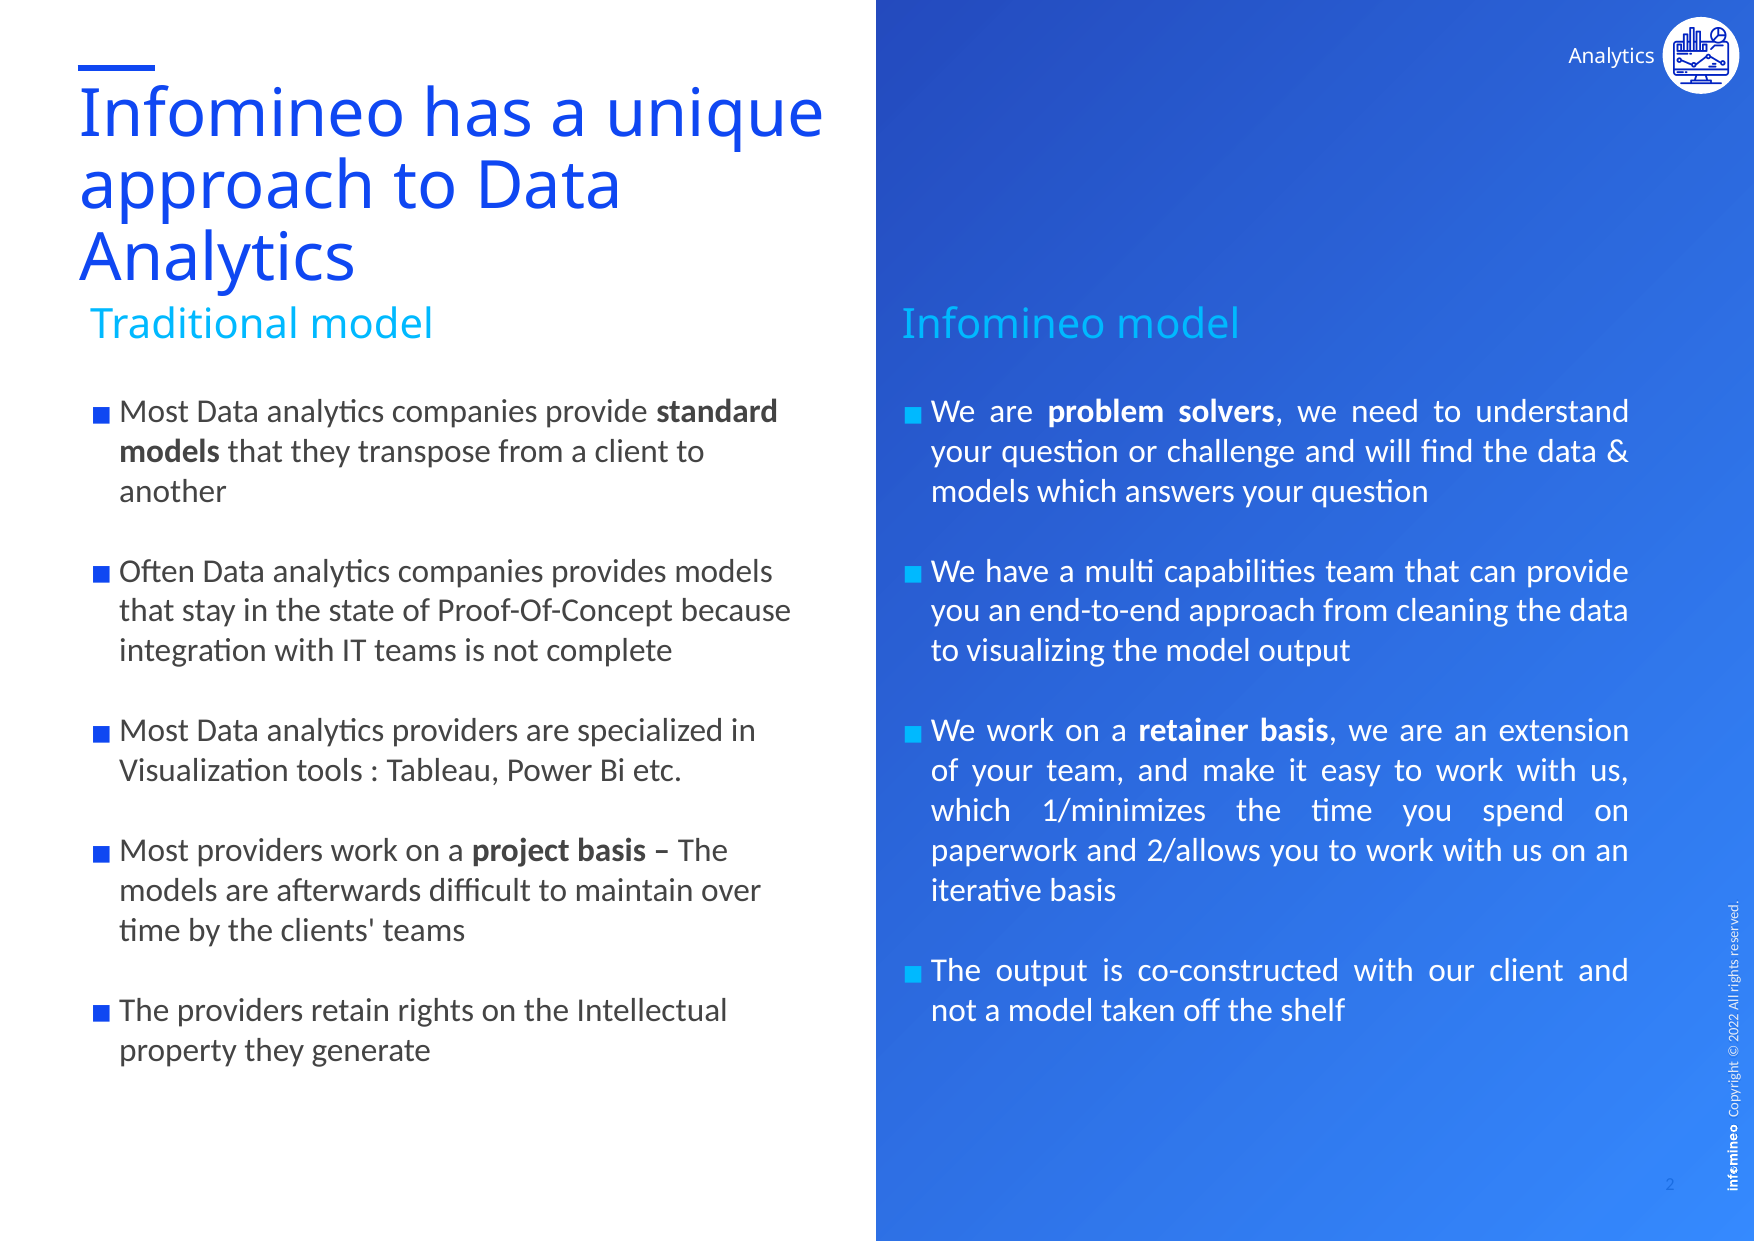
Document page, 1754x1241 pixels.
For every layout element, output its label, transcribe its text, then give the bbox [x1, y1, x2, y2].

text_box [1567, 16, 1740, 95]
picture [1671, 26, 1731, 85]
text_box Most Data analytics companies provide standard models that they transpose from a client to another Often Data analytics companies provides models that stay in the state of Proof-Of-Concept because integration with IT teams is not complete Most Data analytics providers are specialized in Visualization tools : Tableau, Power Bi etc. Most providers work on a project basis – The models are afterwards difficult to maintain over time by the clients' teams The providers retain rights on the Intellectual property they generate [90, 389, 819, 1108]
text_box Infomineo model [901, 300, 1700, 348]
title Infomineo has a unique approach to Data Analytics [79, 79, 857, 296]
text_box Traditional model [90, 300, 819, 348]
text_box We are problem solvers, we need to understand your question or challenge and will find the data & models which answers your question We have a multi capabilities team that can provide you an end-to-end approach from cleaning the data to visualizing the model output We work on a retainer basis, we are an extension of your team, and make it easy to work with us, which 1/minimizes the time you spend on paperwork and 2/allows you to work with us on an iterative basis The output is co-constructed with our client and not a model taken off the shelf [901, 389, 1630, 1028]
